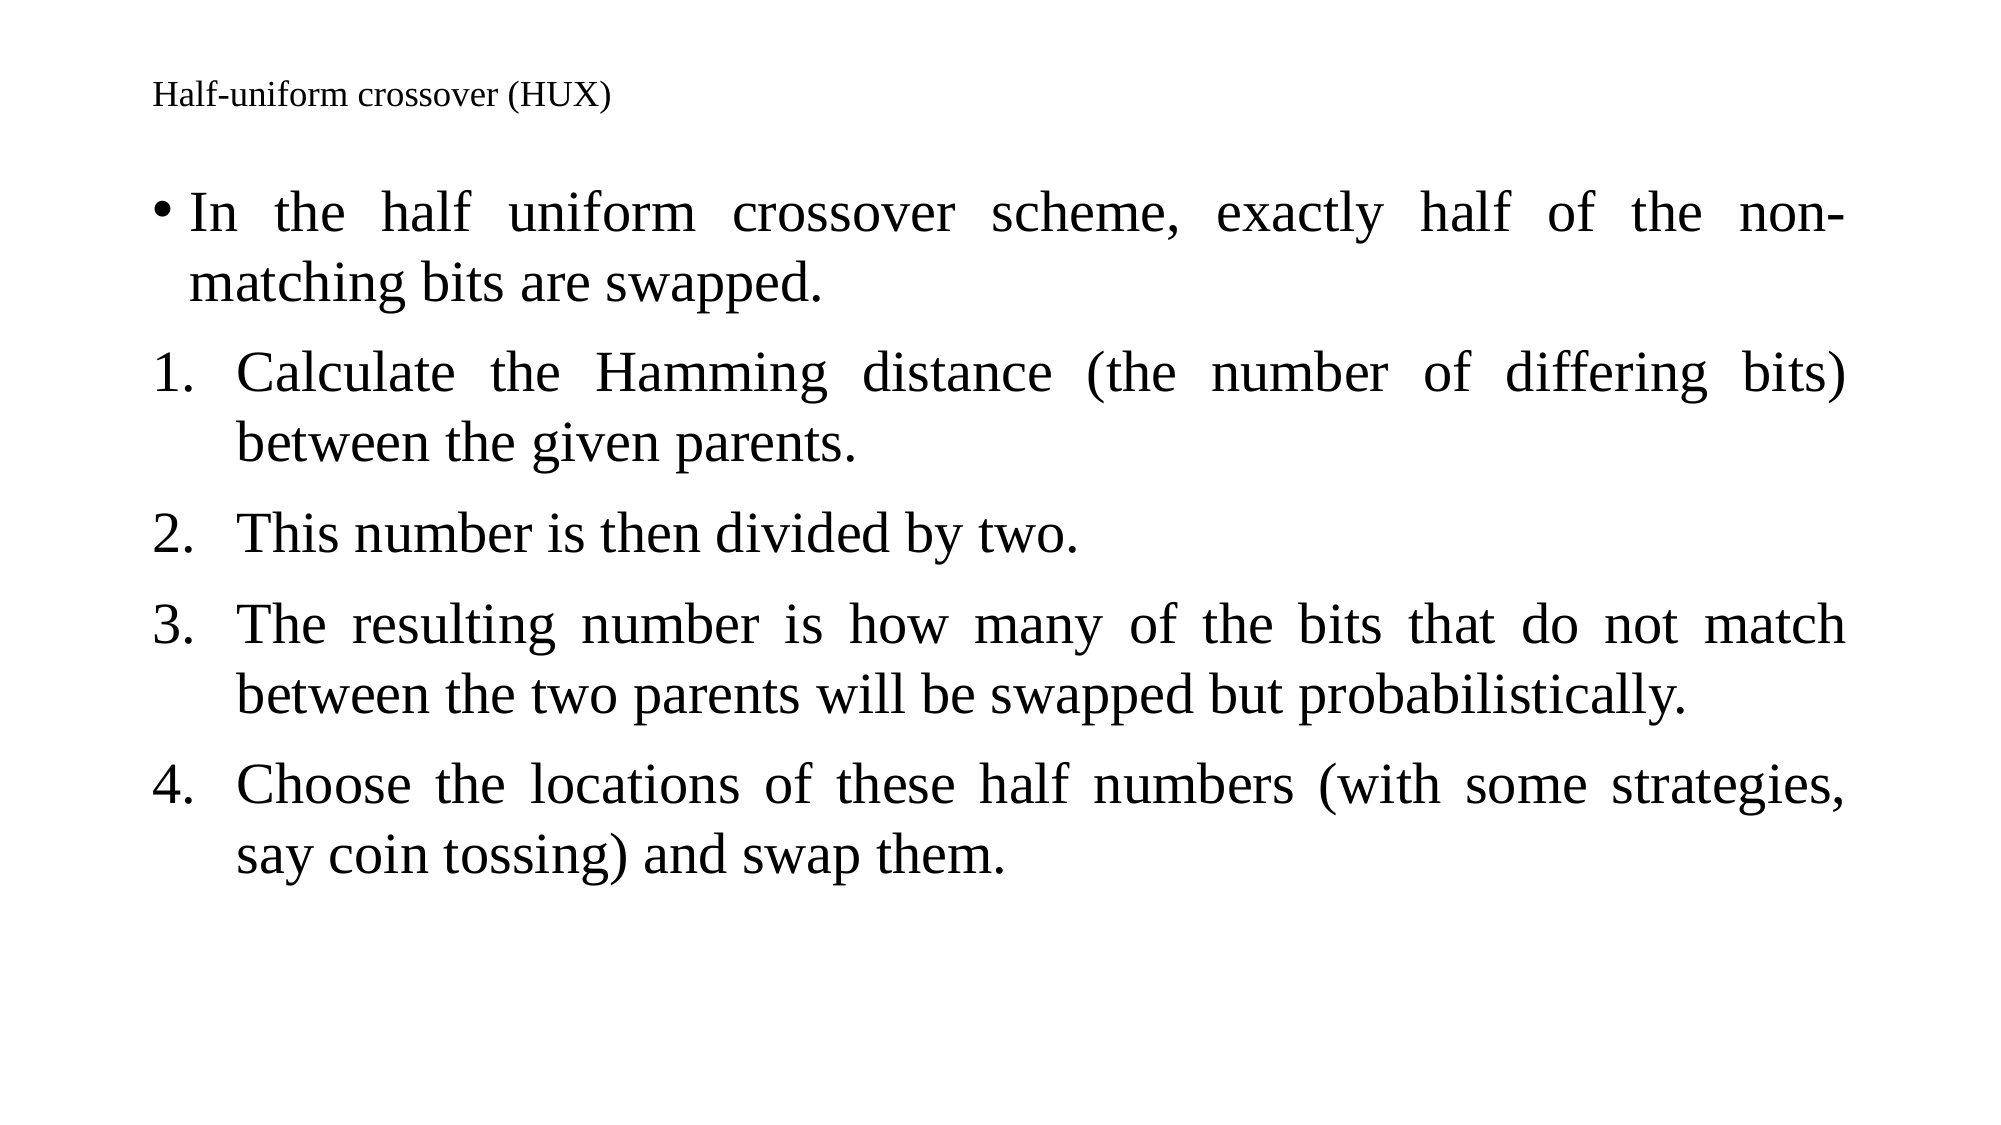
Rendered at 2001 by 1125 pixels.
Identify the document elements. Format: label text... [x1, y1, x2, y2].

title Half-uniform crossover (HUX) [137, 27, 1863, 165]
list In the half uniform crossover scheme, exactly half of the non‐matching bits are swapped. Calculate the Hamming distance (the number of differing bits) between the given parents. This number is then divided by two. The resulting number is how many of the bits that do not match between the two parents will be swapped but probabilistically. Choose the locations of these half numbers (with some strategies, say coin tossing) and swap them. [137, 165, 1863, 1014]
